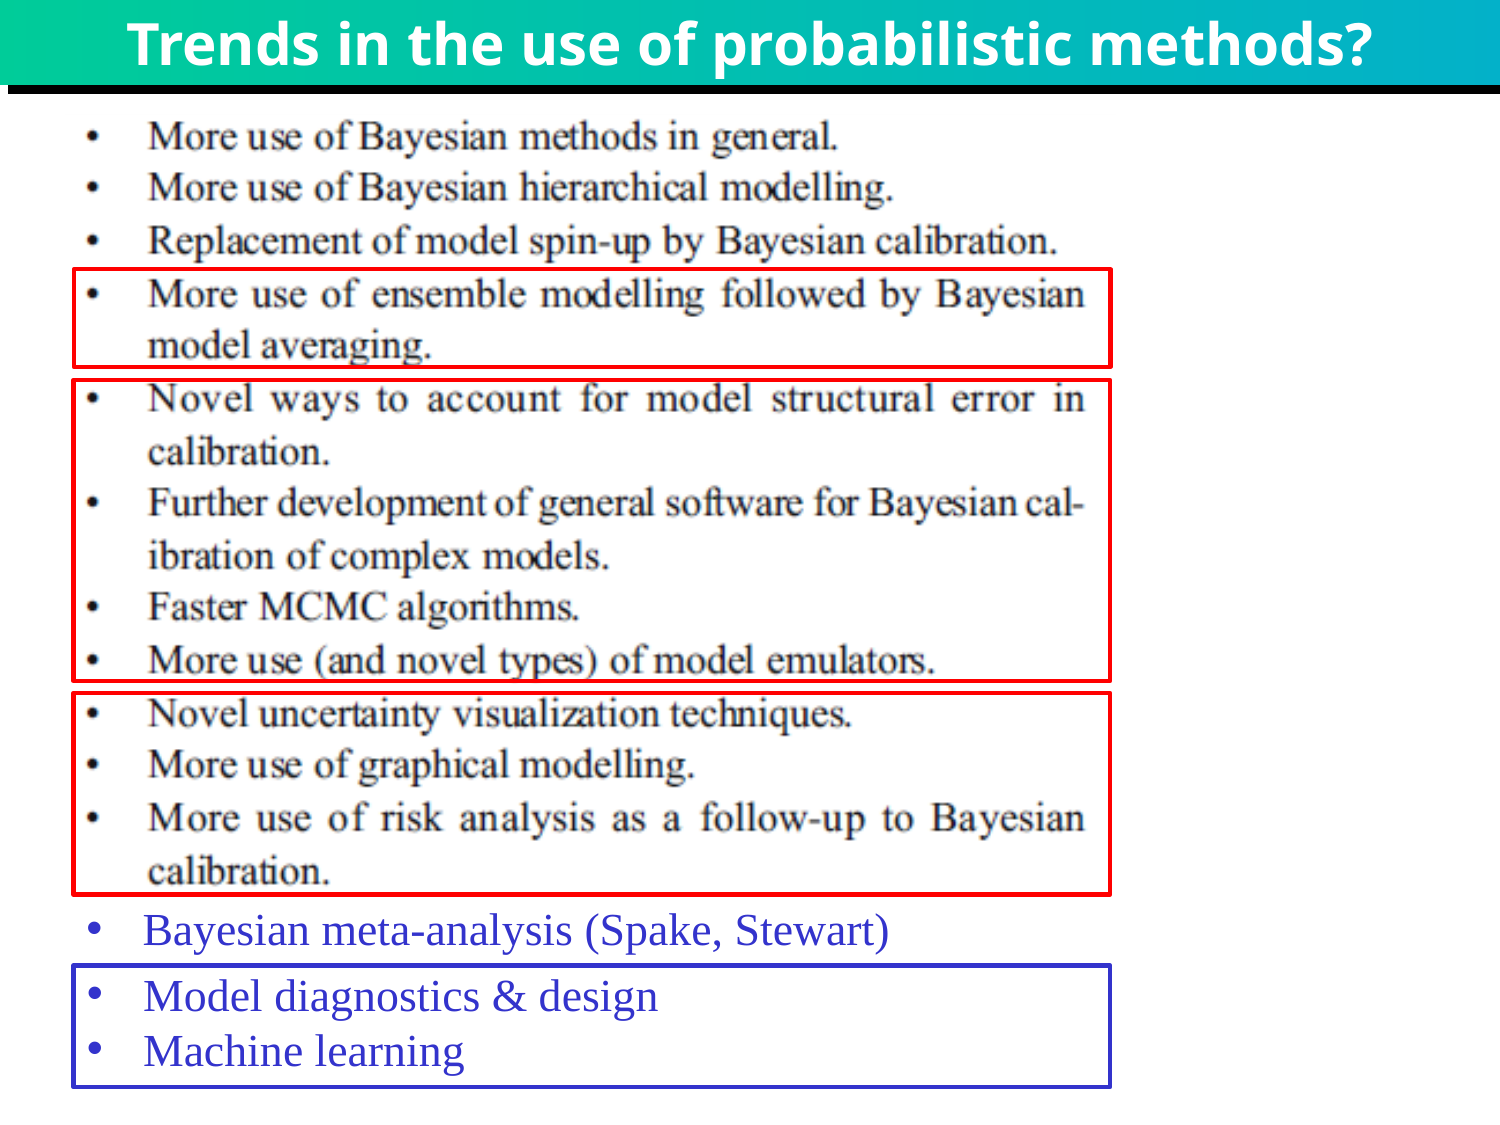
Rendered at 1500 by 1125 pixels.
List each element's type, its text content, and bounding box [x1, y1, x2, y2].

picture [65, 113, 1116, 899]
title Trends in the use of probabilistic methods? [0, 0, 1500, 86]
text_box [37, 891, 1111, 1088]
